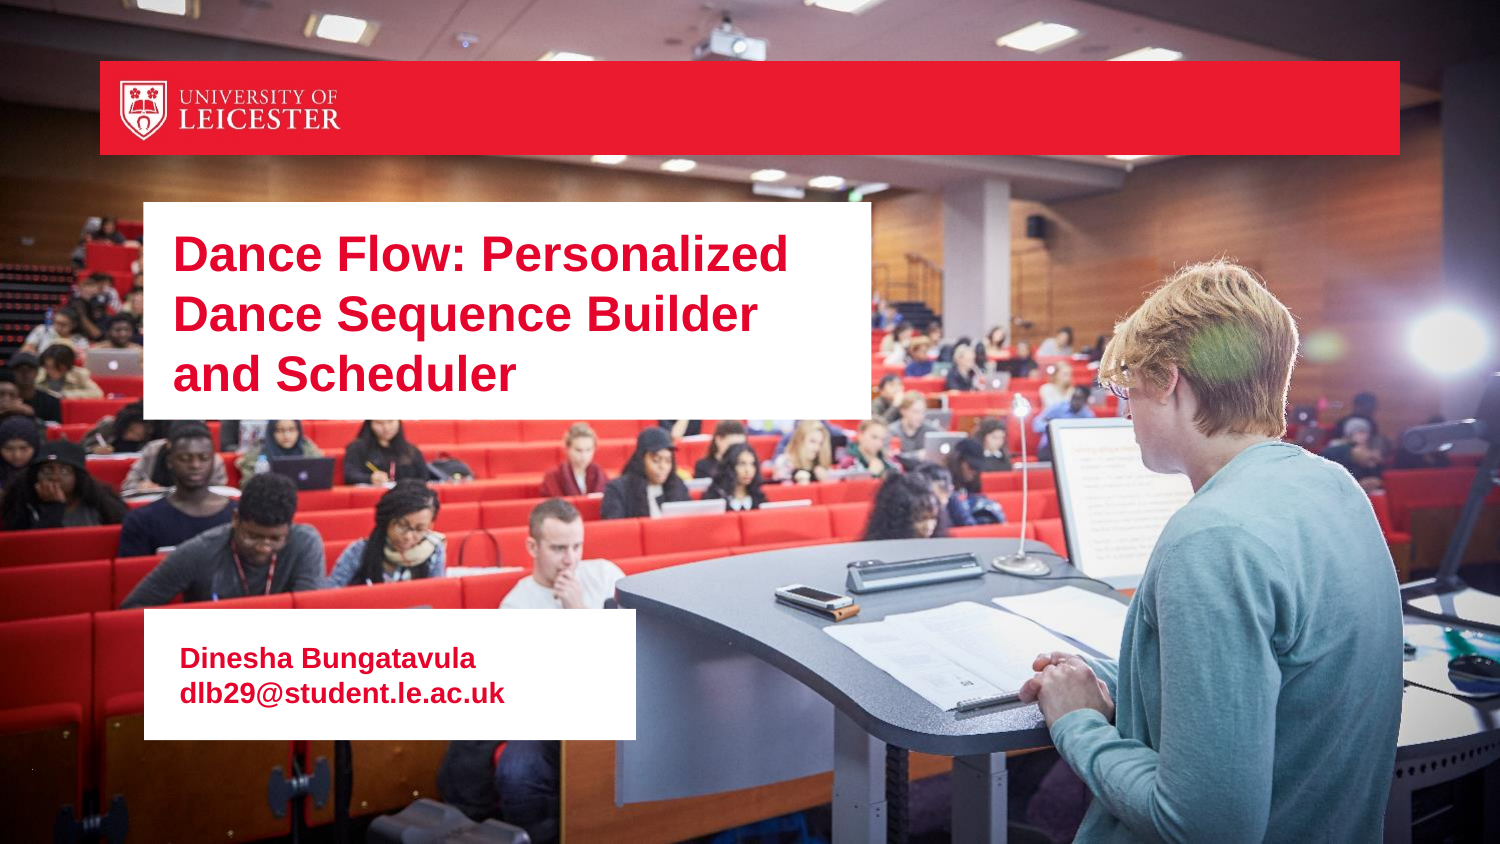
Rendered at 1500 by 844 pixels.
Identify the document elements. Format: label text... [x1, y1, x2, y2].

text_box Dinesha Bungatavula dlb29@student.le.ac.uk [144, 608, 636, 741]
title Dance Flow: Personalized Dance Sequence Builder and Scheduler [143, 202, 872, 420]
picture [0, 0, 1500, 844]
